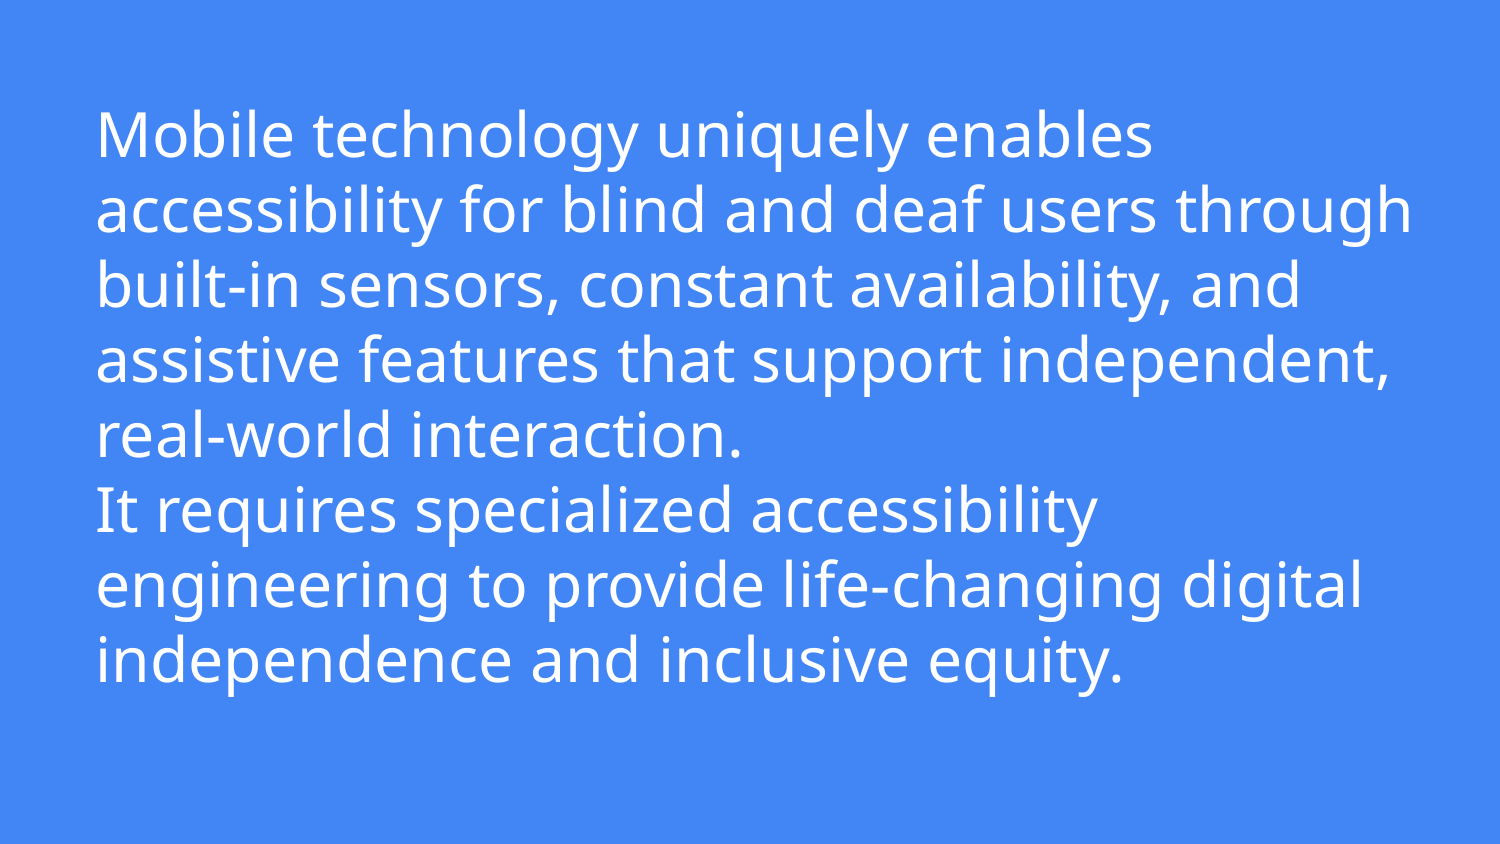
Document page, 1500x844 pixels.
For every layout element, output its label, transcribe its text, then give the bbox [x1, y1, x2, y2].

title Mobile technology uniquely enables accessibility for blind and deaf users through built-in sensors, constant availability, and assistive features that support independent, real-world interaction. It requires specialized accessibility engineering to provide life-changing digital independence and inclusive equity. [80, 80, 1437, 732]
